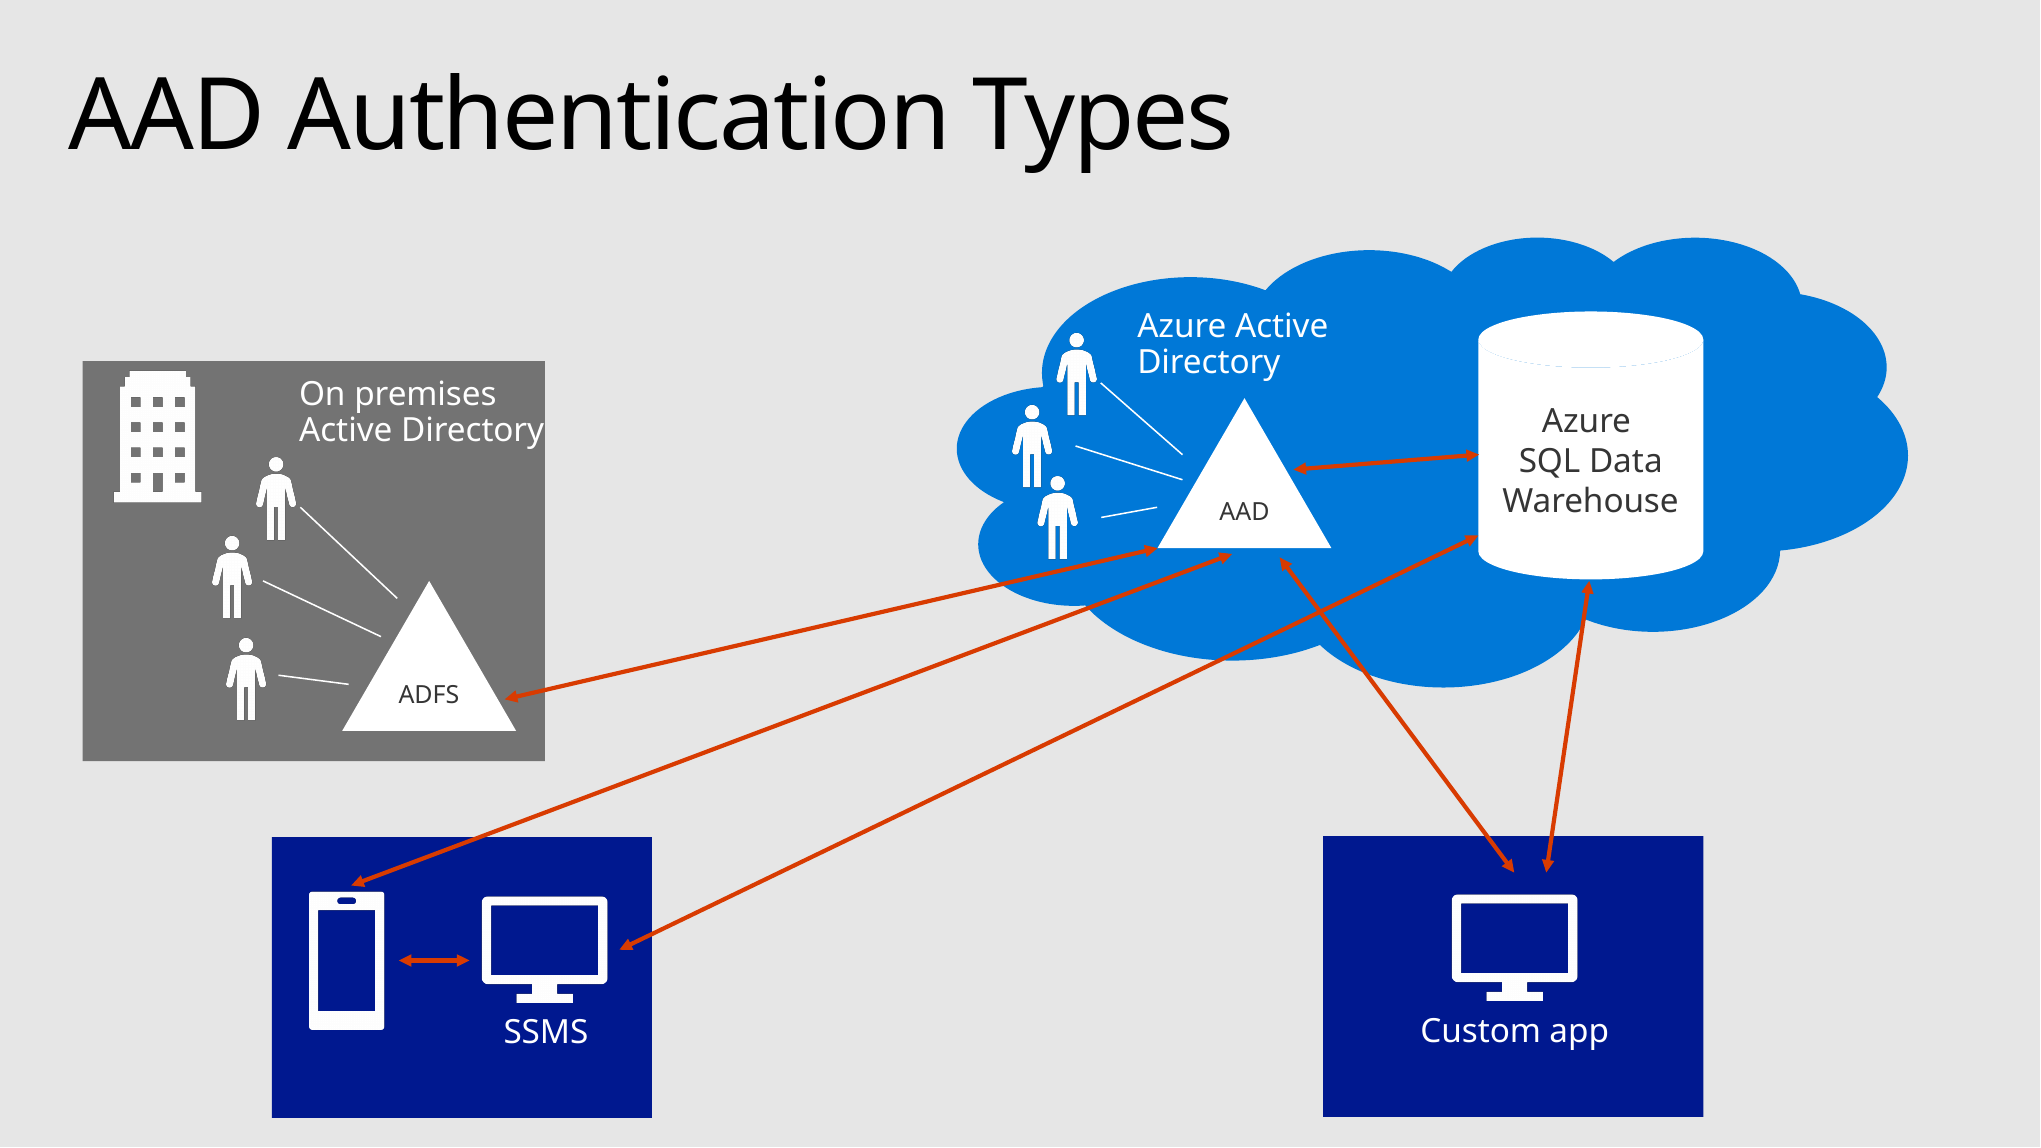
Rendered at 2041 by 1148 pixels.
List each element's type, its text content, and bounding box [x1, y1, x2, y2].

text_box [987, 284, 1480, 562]
text_box [1131, 276, 1249, 284]
text_box [1270, 236, 1909, 626]
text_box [1279, 557, 1704, 1118]
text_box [271, 535, 1479, 1119]
text_box Azure SQL Data Warehouse [1480, 310, 1705, 557]
title AAD Authentication Types [45, 48, 1996, 199]
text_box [81, 352, 987, 762]
